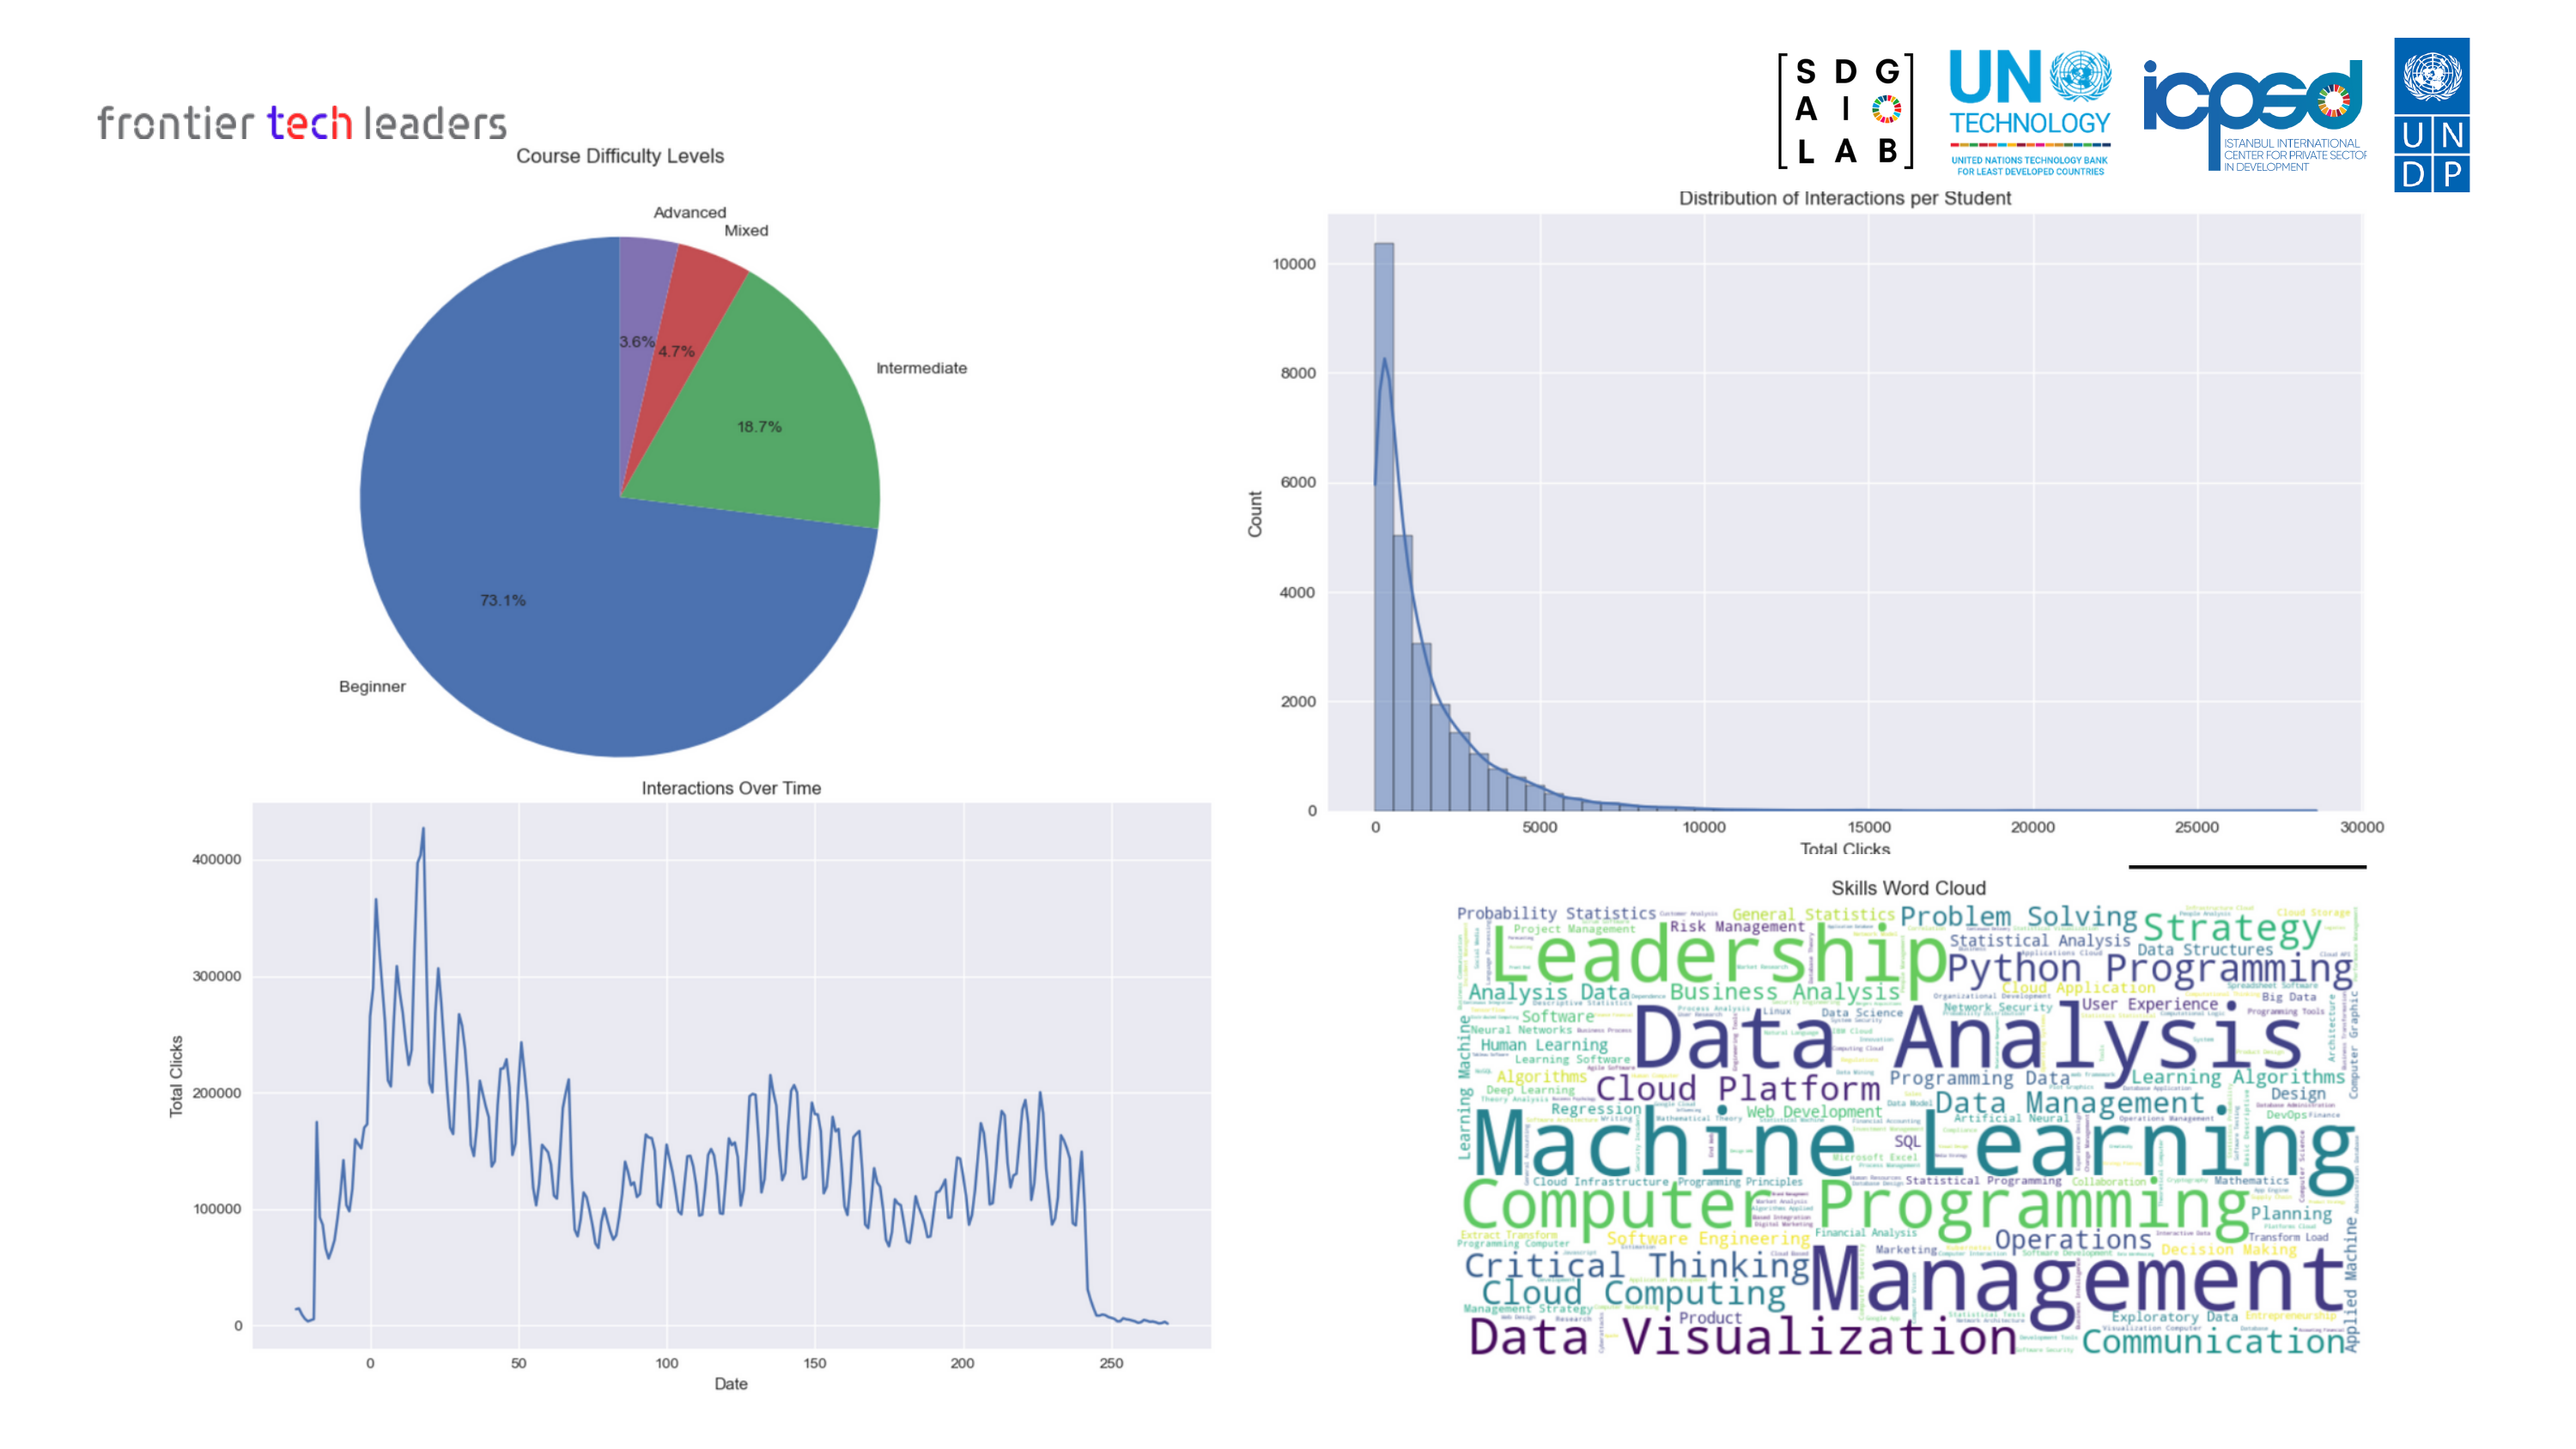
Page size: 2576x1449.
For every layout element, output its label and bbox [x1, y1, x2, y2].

text_box [166, 760, 1217, 1392]
text_box [1774, 47, 1917, 170]
text_box [1243, 191, 2387, 854]
text_box [2144, 60, 2367, 171]
text_box [2394, 38, 2470, 192]
text_box [301, 144, 975, 768]
text_box [1943, 47, 2118, 181]
text_box [1451, 865, 2367, 1366]
text_box [97, 106, 507, 139]
